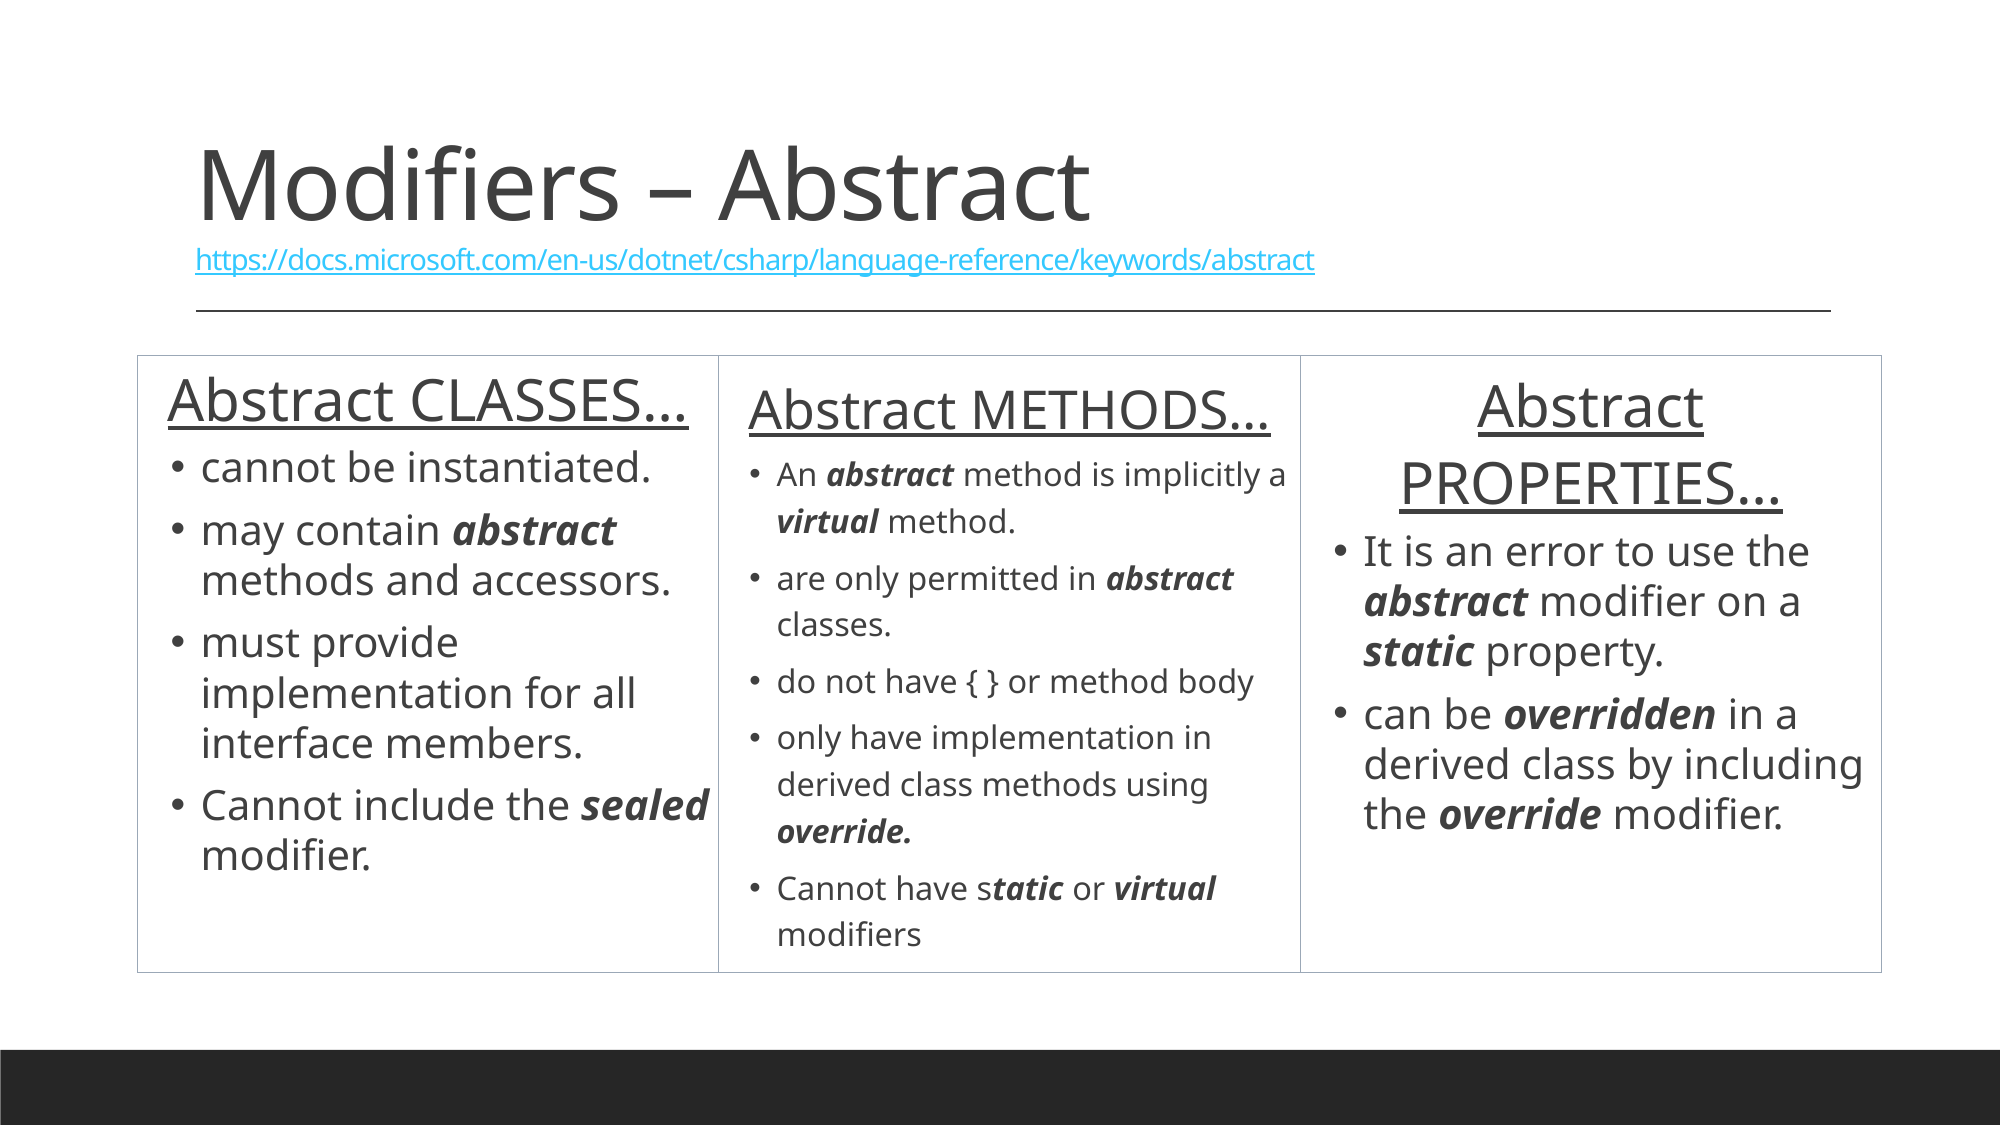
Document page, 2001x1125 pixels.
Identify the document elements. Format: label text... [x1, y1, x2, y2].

list Abstract CLASSES… cannot be instantiated. may contain abstract methods and accessors. must provide implementation for all interface members. Cannot include the sealed modifier. [137, 355, 718, 973]
text_box Abstract PROPERTIES… It is an error to use the abstract modifier on a static property. can be overridden in a derived class by including the override modifier. [1300, 355, 1882, 973]
text_box Abstract METHODS… An abstract method is implicitly a virtual method. are only permitted in abstract classes. do not have { } or method body only have implementation in derived class methods using override. Cannot have static or virtual modifiers [718, 355, 1300, 973]
title Modifiers – Abstract https://docs.microsoft.com/en-us/dotnet/csharp/language-reference/keywords/abstract [179, 47, 1830, 285]
